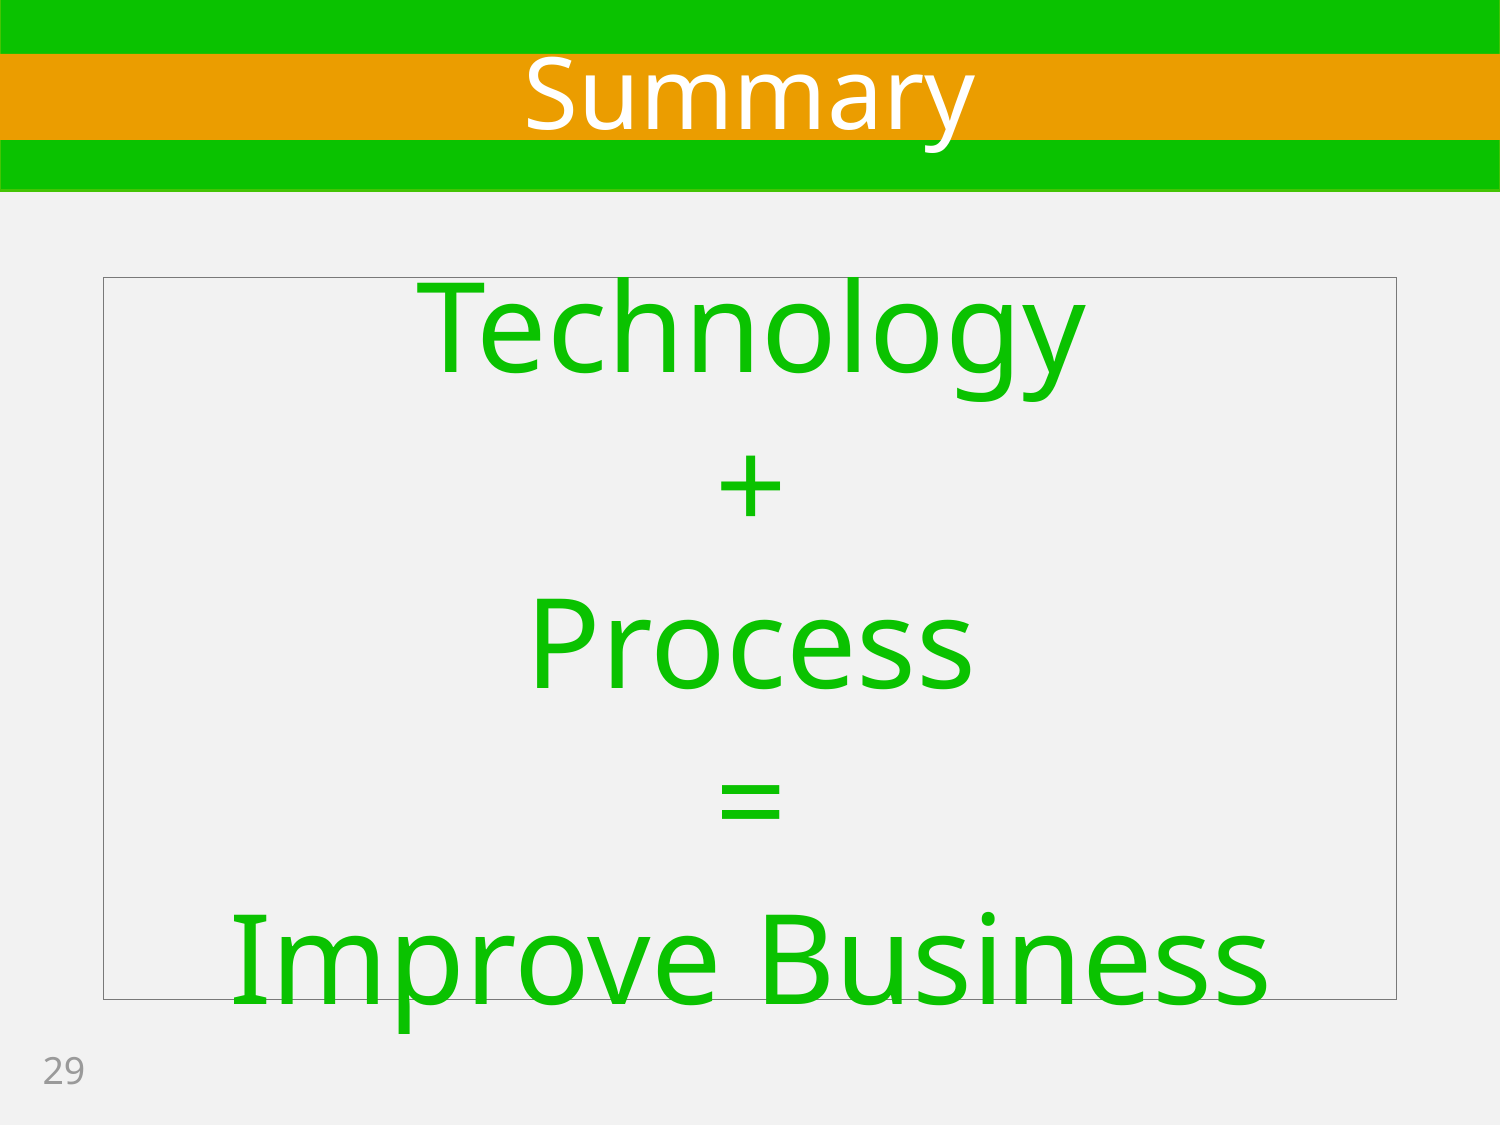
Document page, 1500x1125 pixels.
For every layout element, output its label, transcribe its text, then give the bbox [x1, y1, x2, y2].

slide_number 29 [27, 1042, 146, 1102]
title Summary [0, 53, 1500, 140]
list Technology + Process = Improve Business [103, 277, 1397, 1000]
